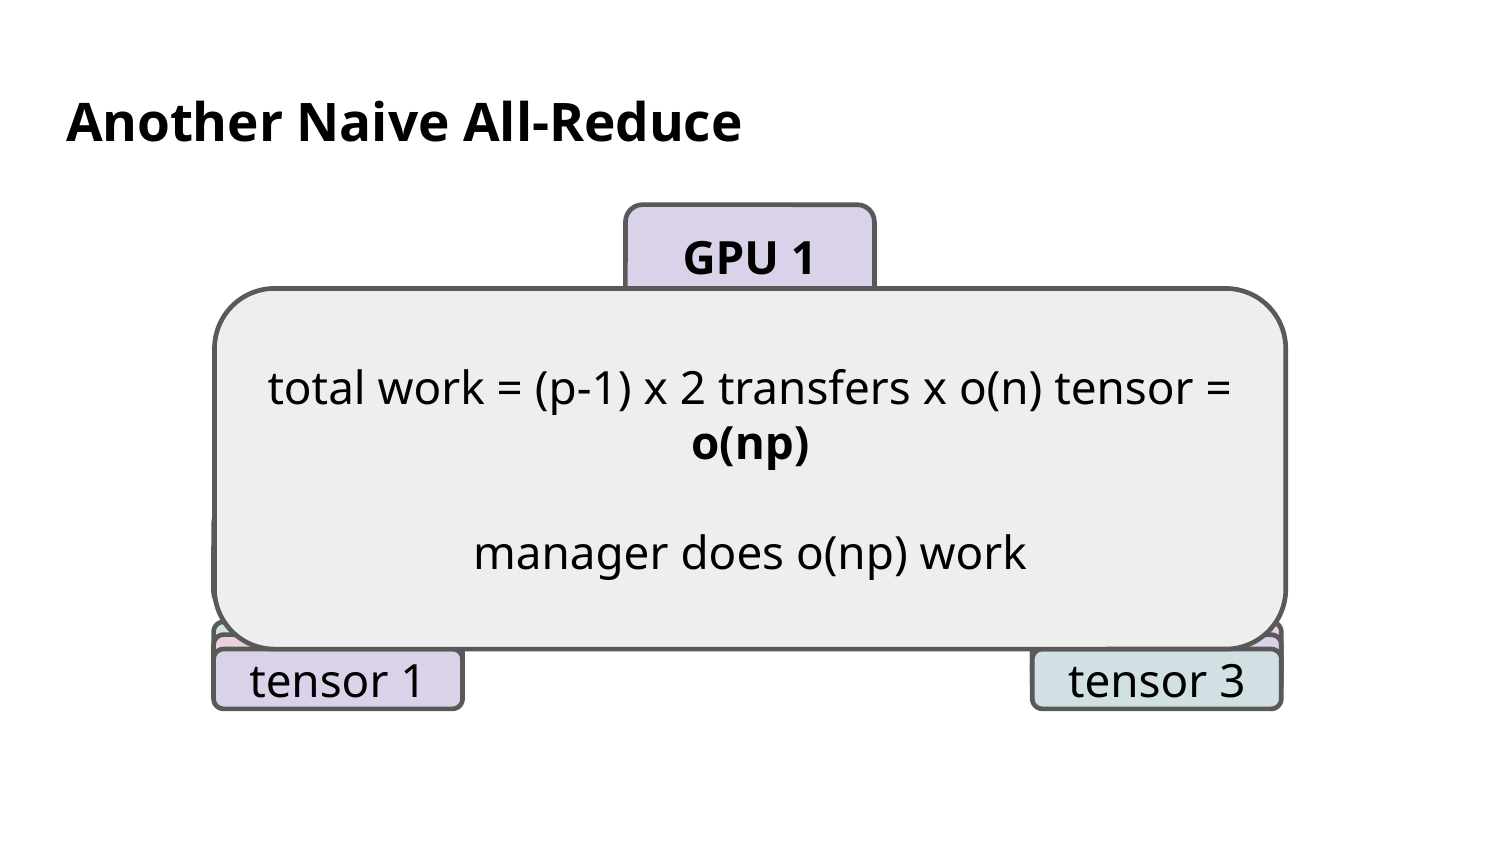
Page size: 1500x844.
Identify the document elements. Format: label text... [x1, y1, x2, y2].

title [51, 72, 1449, 167]
text_box GPU 1 [625, 204, 875, 288]
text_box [213, 288, 1286, 709]
